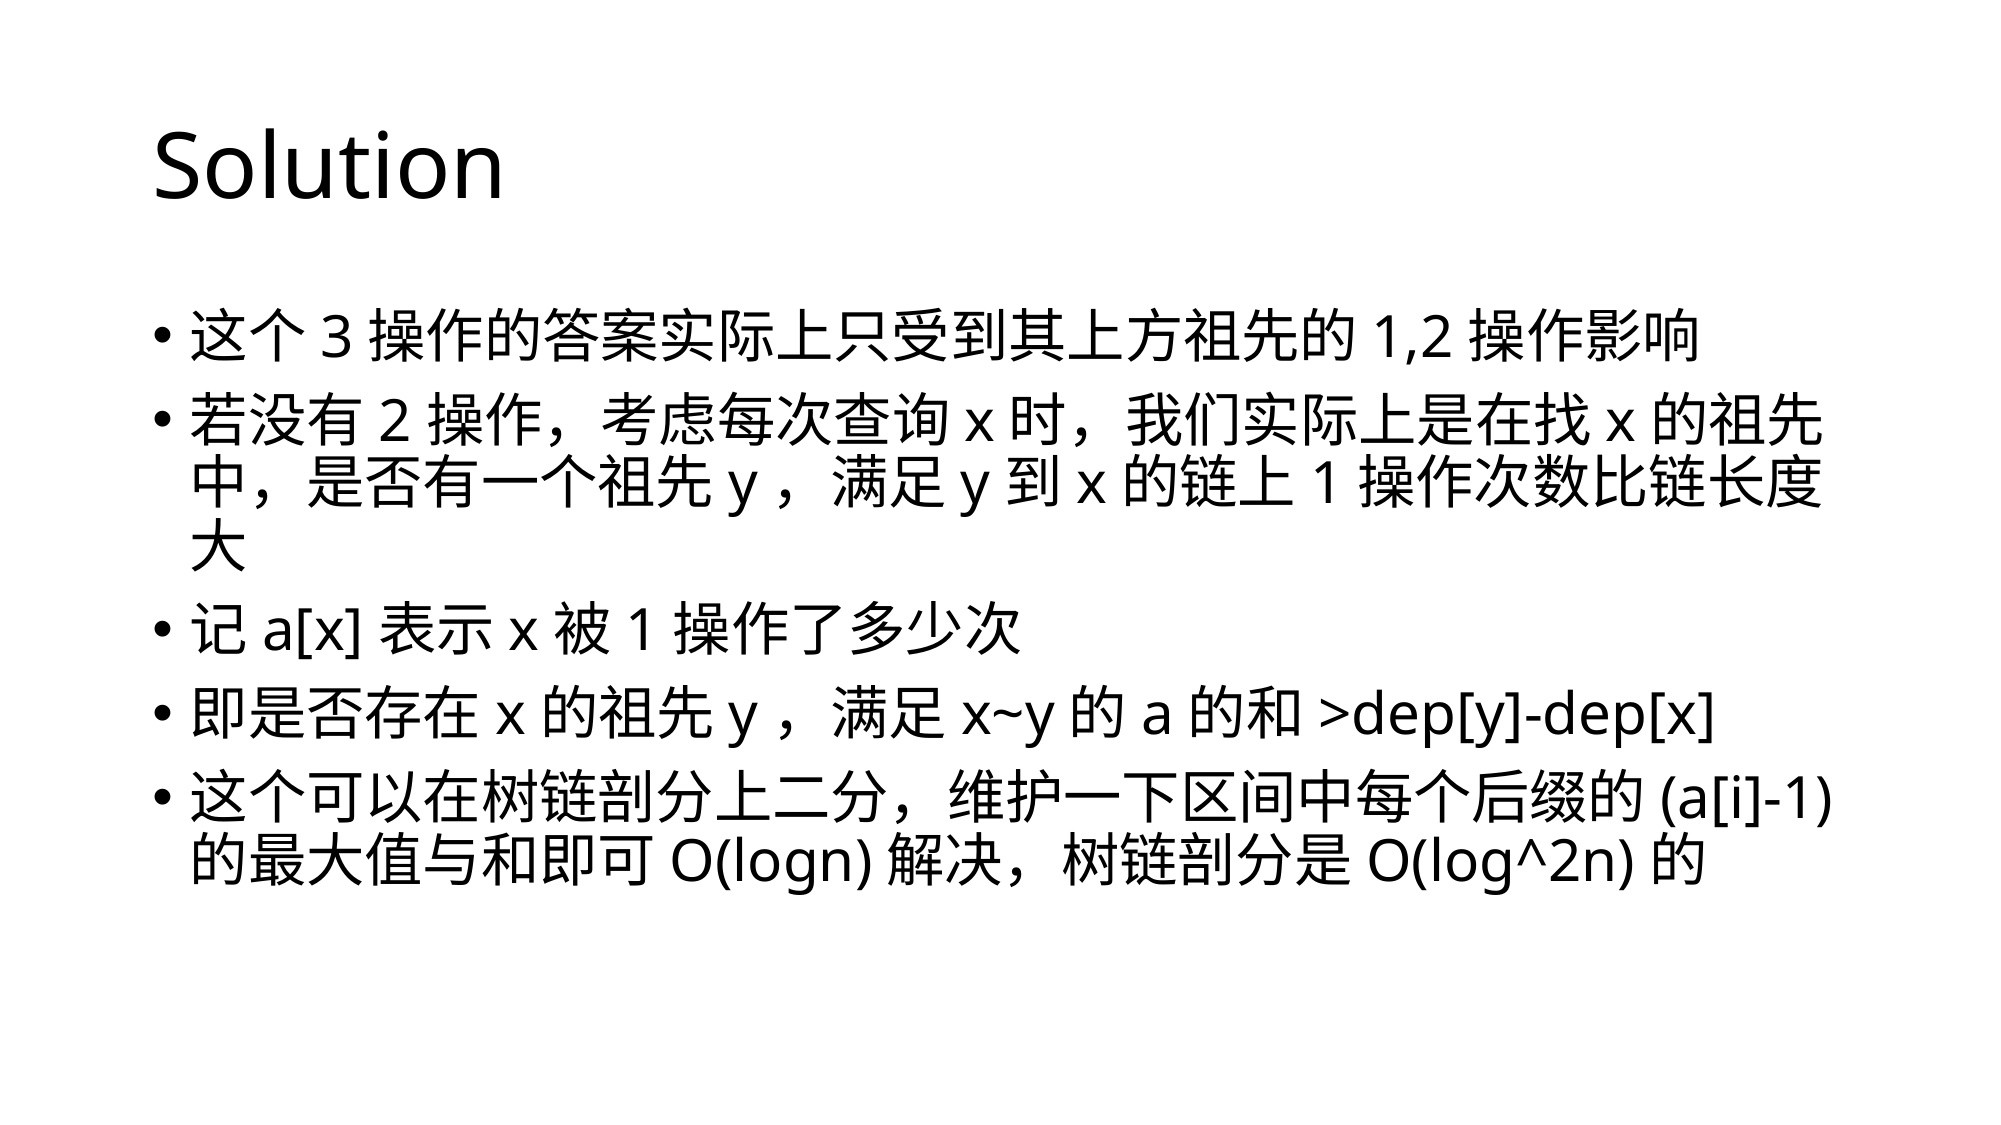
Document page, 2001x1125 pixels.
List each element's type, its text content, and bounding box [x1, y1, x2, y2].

title Solution [137, 59, 1863, 278]
list 这个3操作的答案实际上只受到其上方祖先的1,2操作影响 若没有2操作，考虑每次查询x时，我们实际上是在找x的祖先中，是否有一个祖先y，满足y到x的链上1操作次数比链长度大 记a[x]表示x被1操作了多少次 即是否存在x的祖先y，满足x~y的a的和>dep[y]-dep[x] 这个可以在树链剖分上二分，维护一下区间中每个后缀的(a[i]-1)的最大值与和即可O(logn)解决，树链剖分是O(log^2n)的 [137, 299, 1863, 1014]
